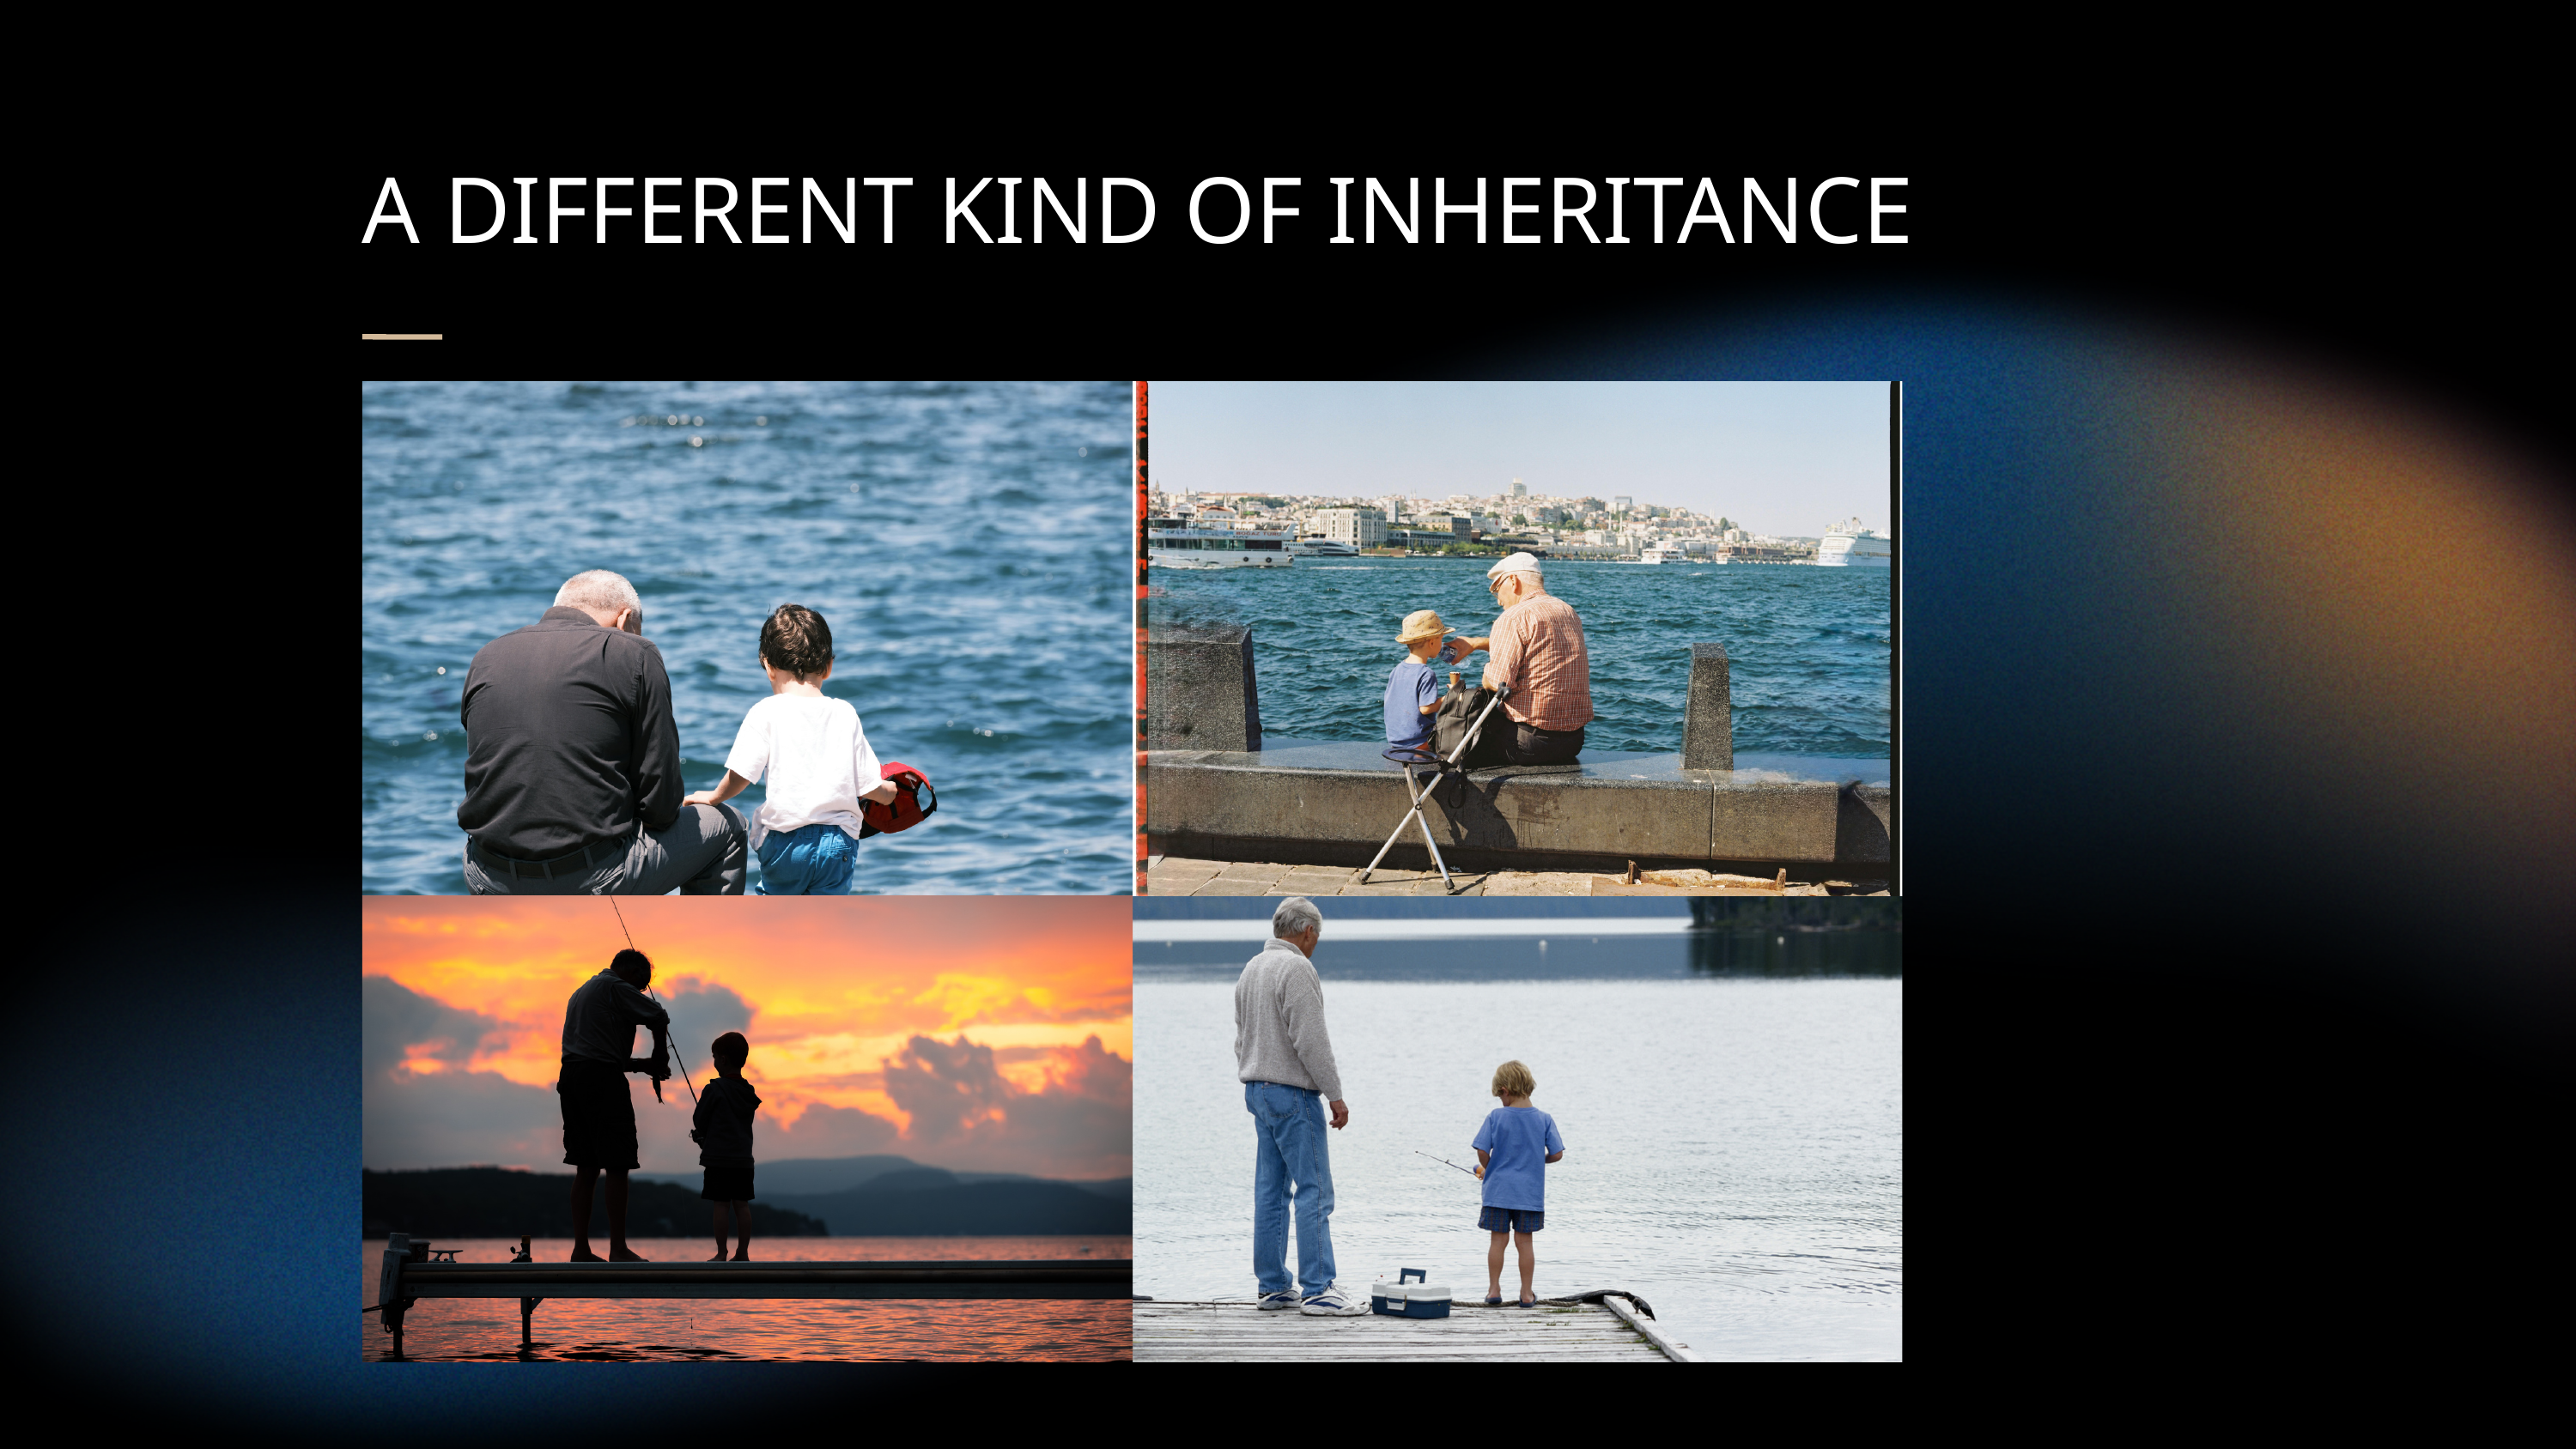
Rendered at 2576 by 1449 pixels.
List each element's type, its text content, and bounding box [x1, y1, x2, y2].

text_box [1133, 896, 1903, 1362]
text_box [0, 243, 2576, 1449]
text_box A DIFFERENT KIND OF INHERITANCE [361, 170, 2014, 262]
text_box [361, 895, 1133, 1362]
text_box [1133, 381, 1903, 896]
text_box [361, 381, 1133, 895]
